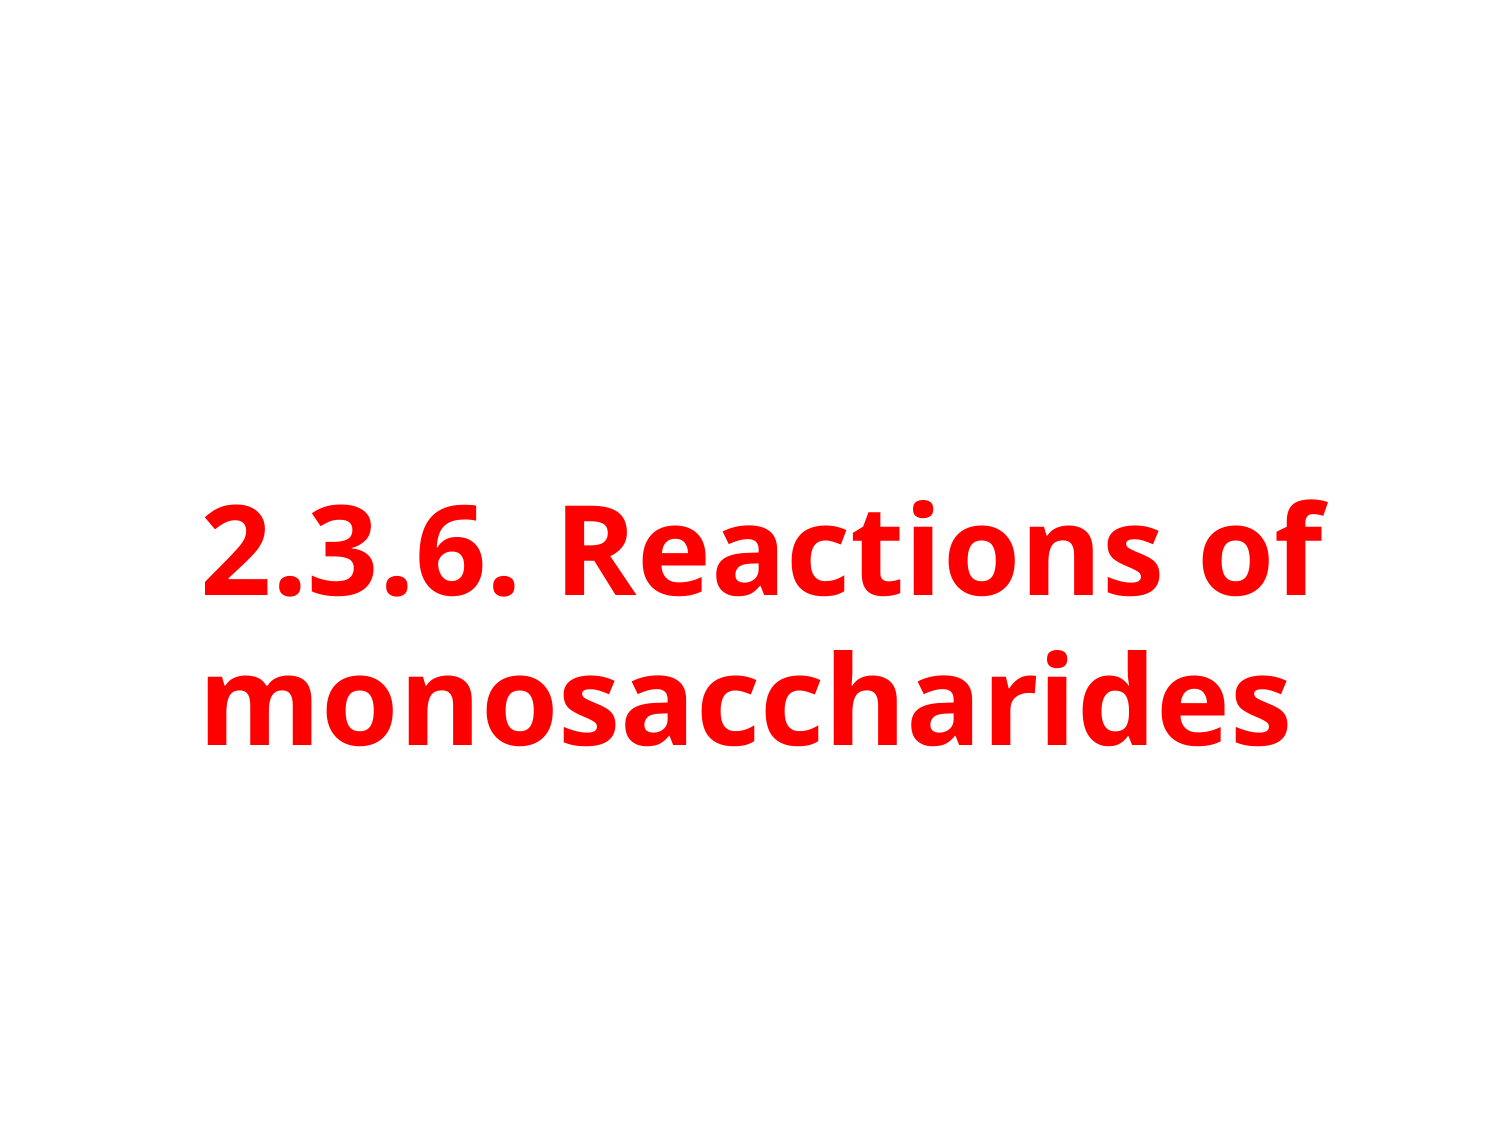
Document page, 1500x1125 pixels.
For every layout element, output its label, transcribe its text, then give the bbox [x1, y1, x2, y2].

title 2.3.6. Reactions of monosaccharides [50, 500, 1475, 742]
